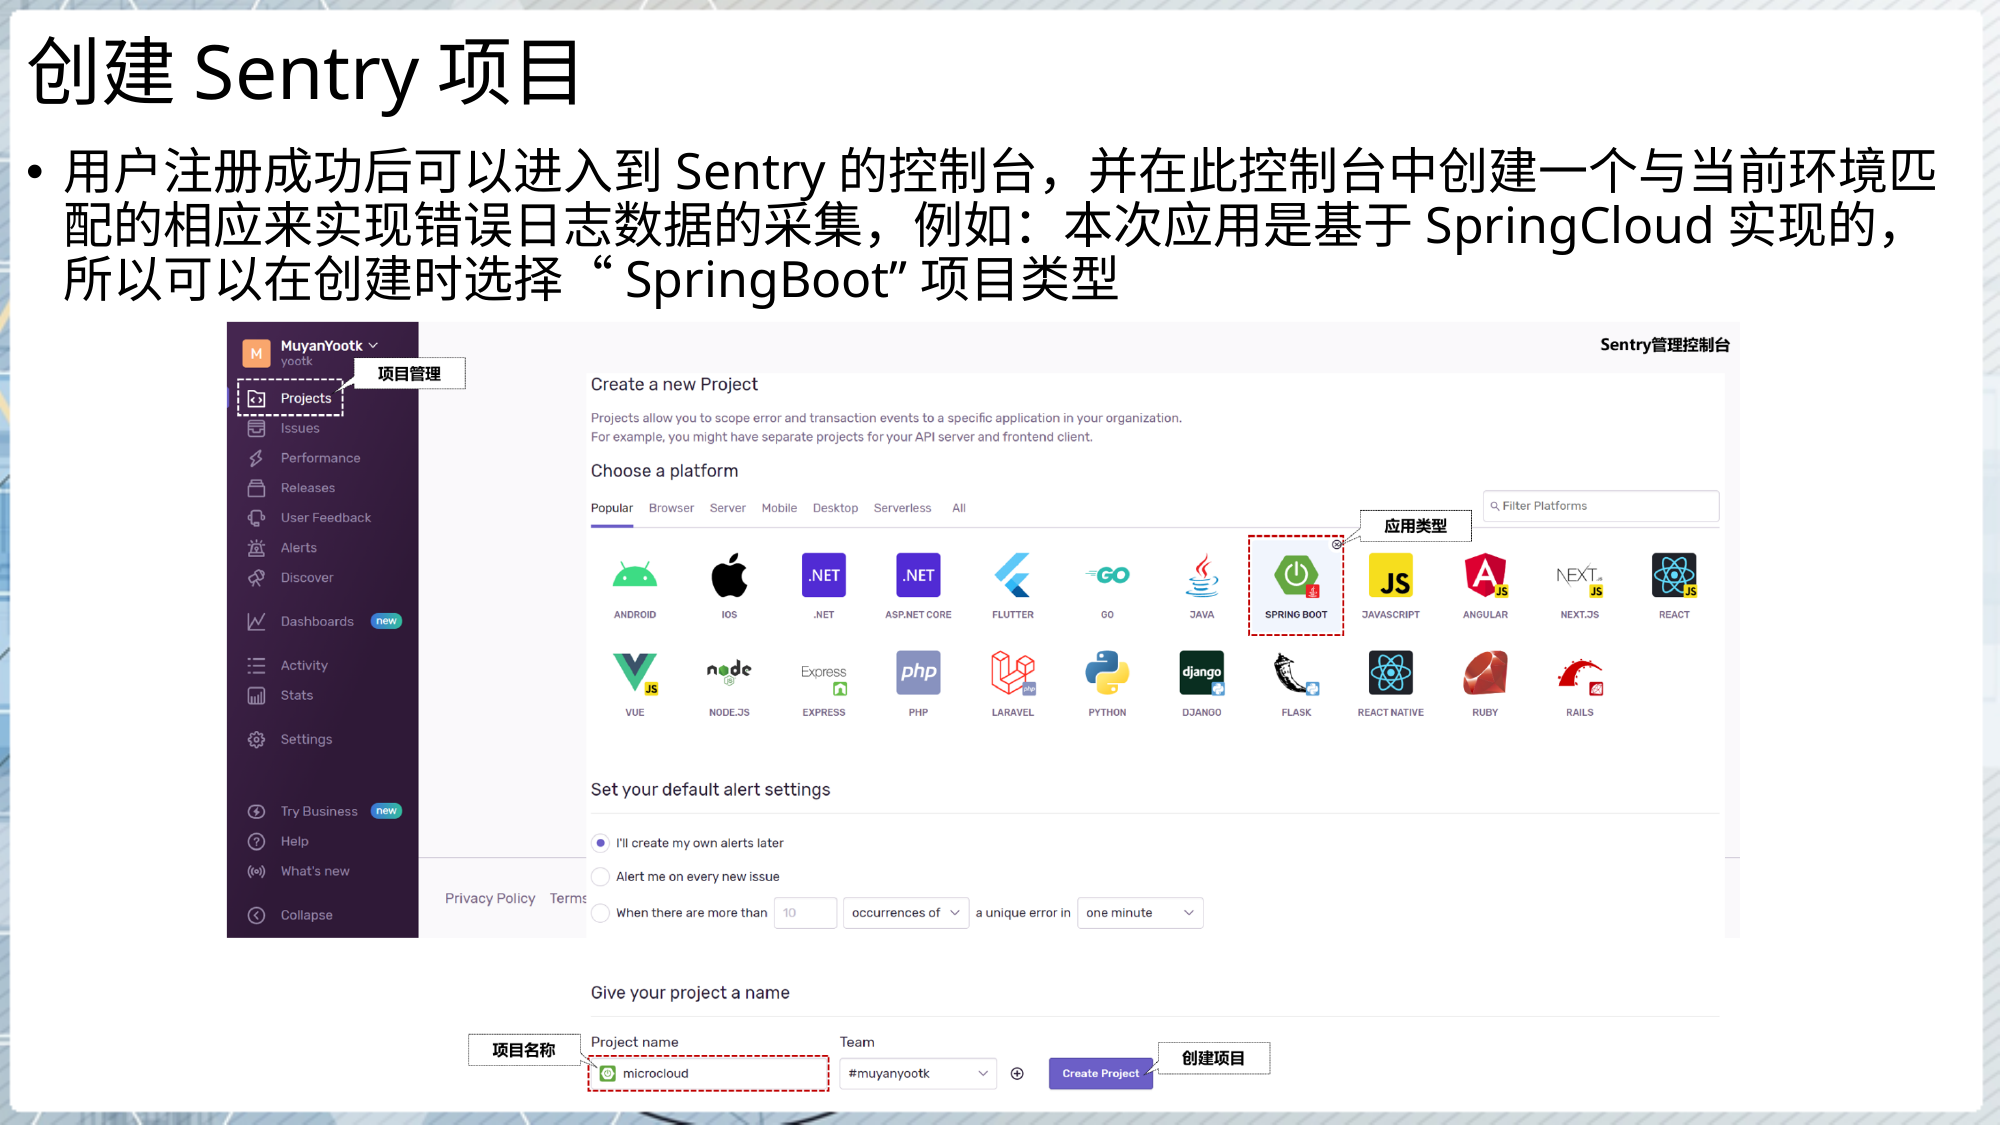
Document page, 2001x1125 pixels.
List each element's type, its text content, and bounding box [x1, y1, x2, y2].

list 用户注册成功后可以进入到Sentry的控制台，并在此控制台中创建一个与当前环境匹配的相应来实现错误日志数据的采集，例如：本次应用是基于SpringCloud实现的，所以可以在创建时选择“SpringBoot”项目类型 [11, 139, 1983, 1113]
title 创建Sentry项目 [11, 11, 1983, 139]
picture [0, 0, 2000, 1125]
